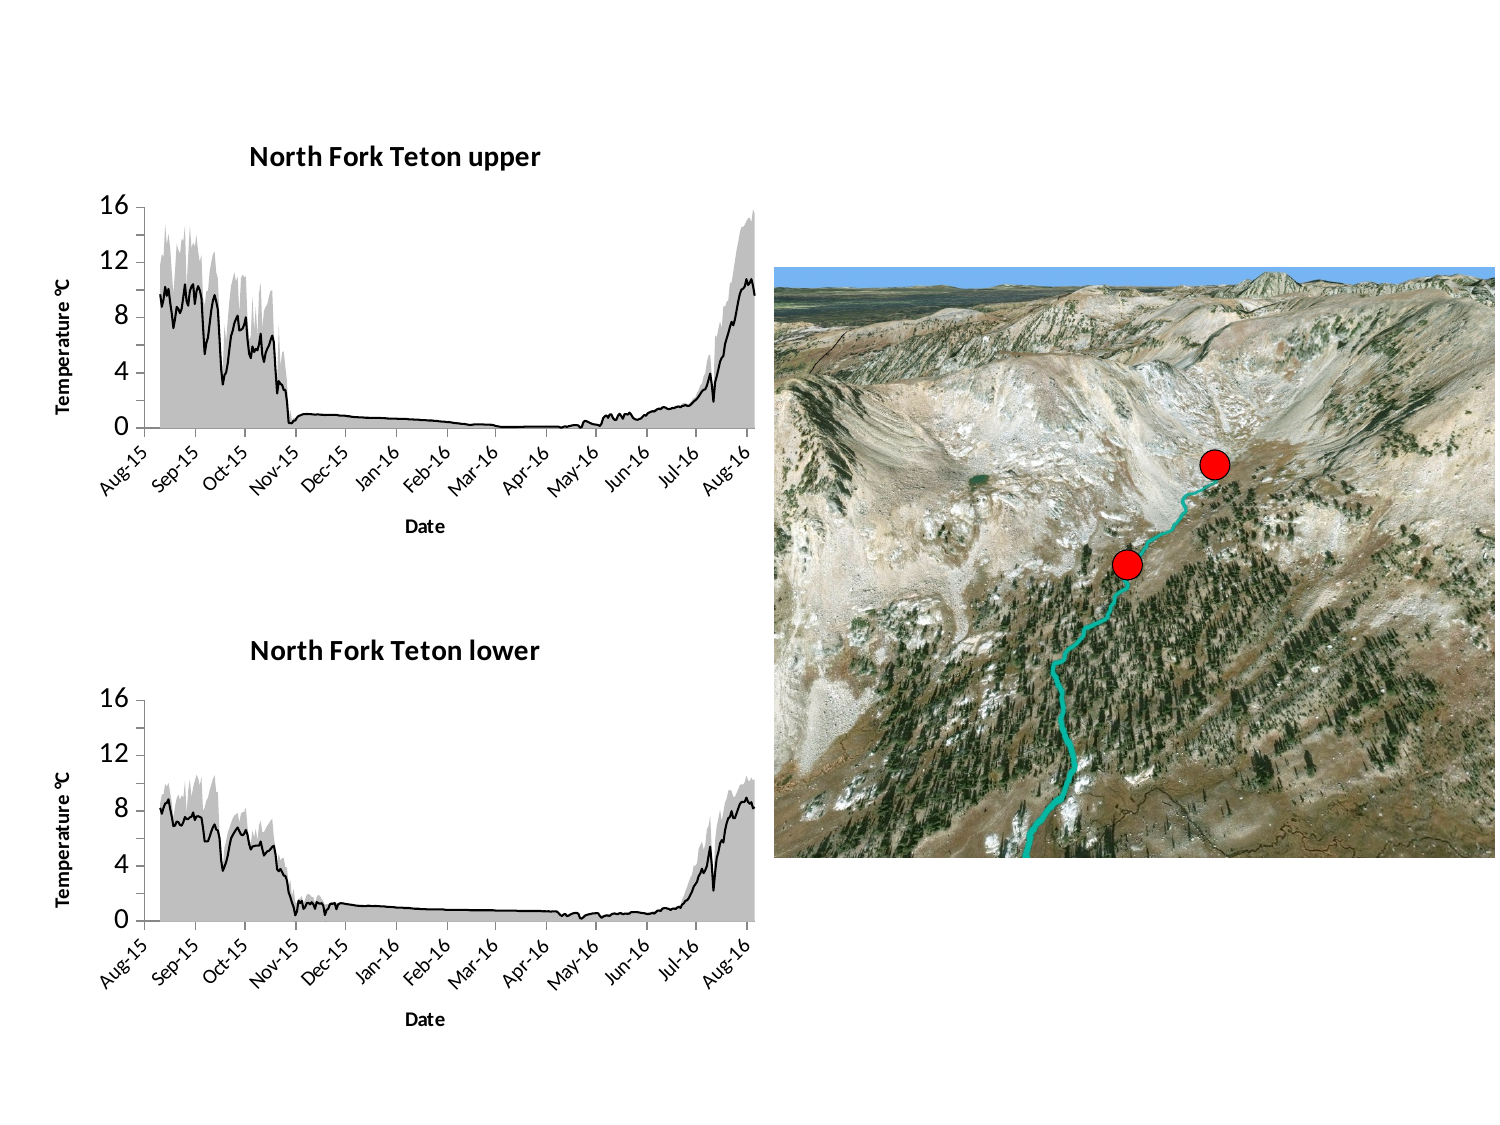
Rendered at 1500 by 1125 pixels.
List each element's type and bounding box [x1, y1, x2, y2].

chart [20, 119, 771, 570]
text_box [774, 266, 1495, 858]
chart [20, 612, 771, 1063]
